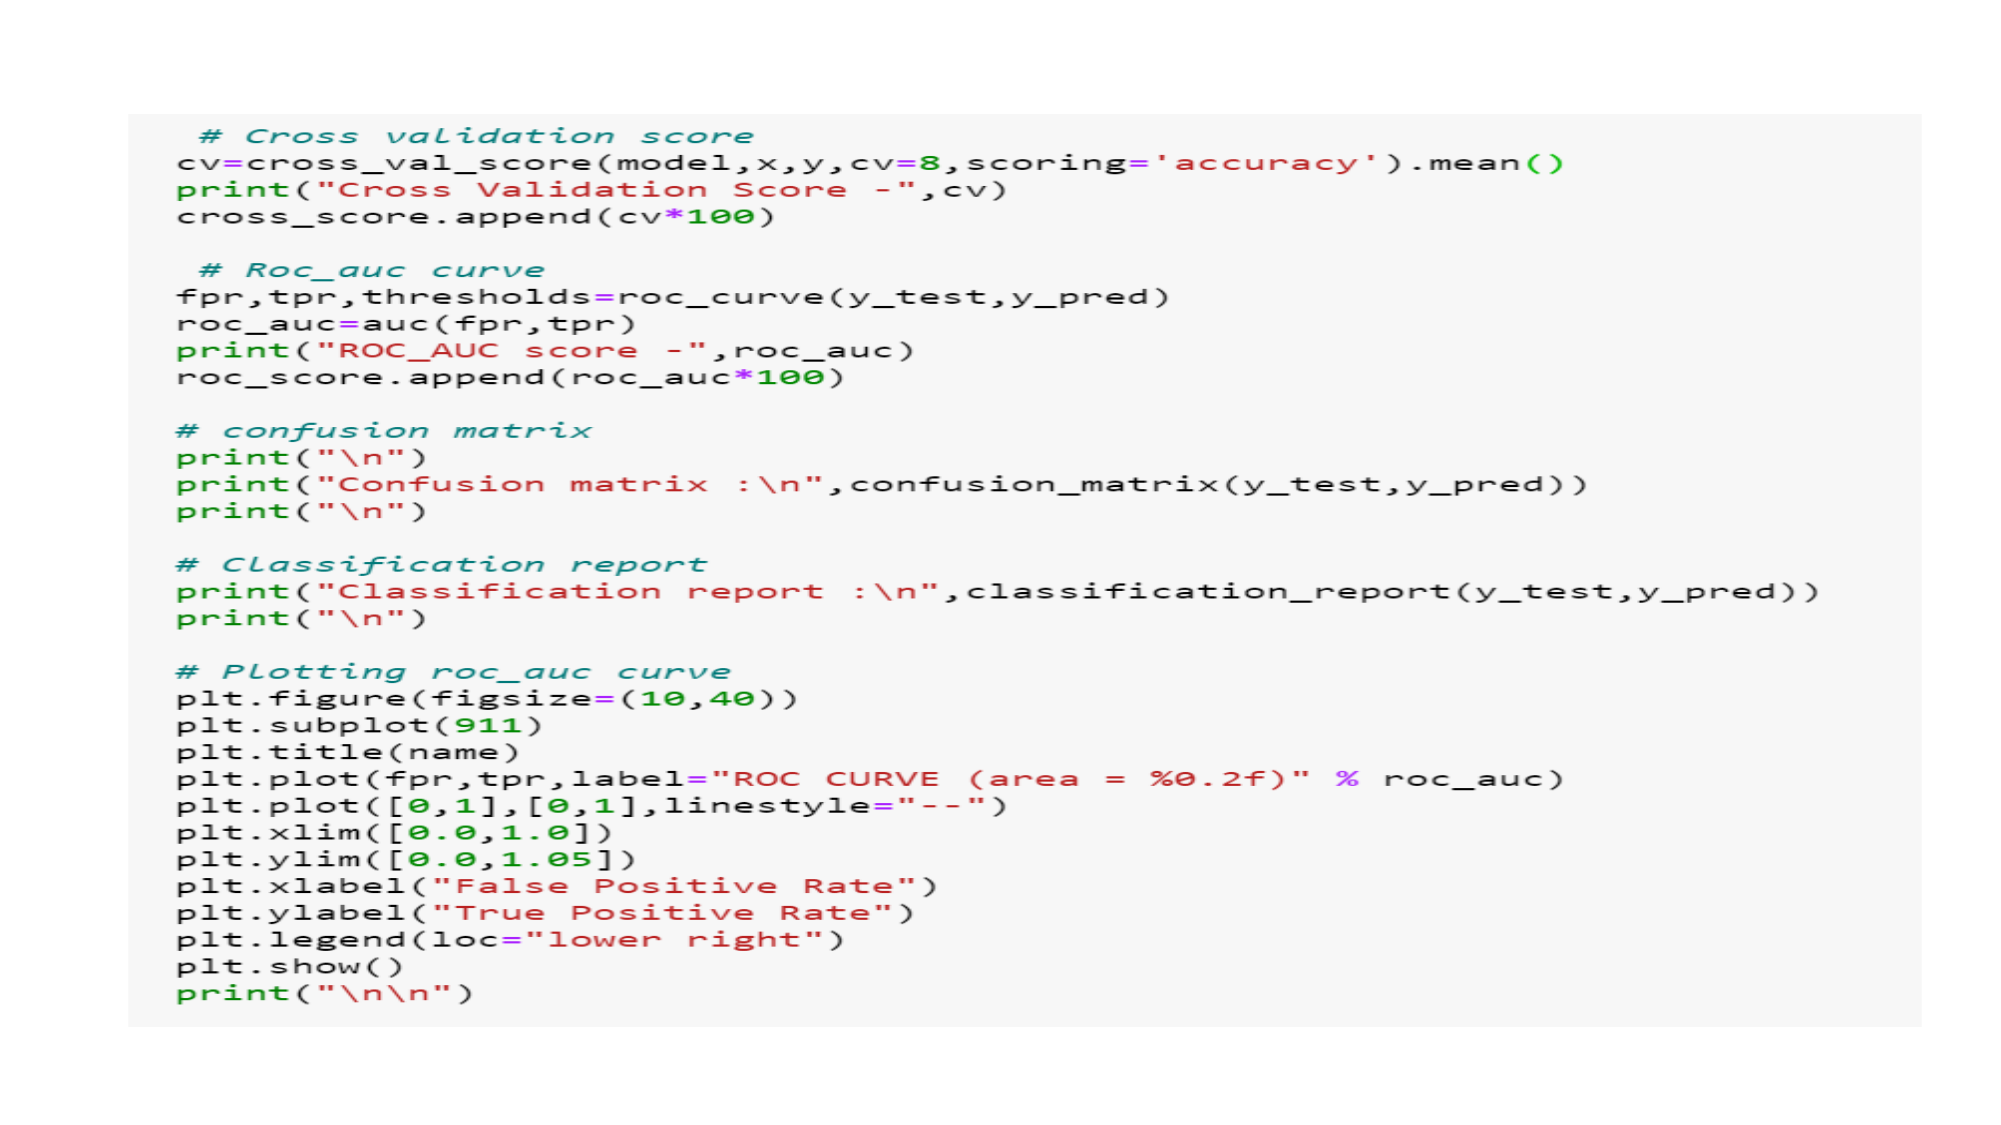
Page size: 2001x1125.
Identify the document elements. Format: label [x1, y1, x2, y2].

list [128, 114, 1922, 1027]
